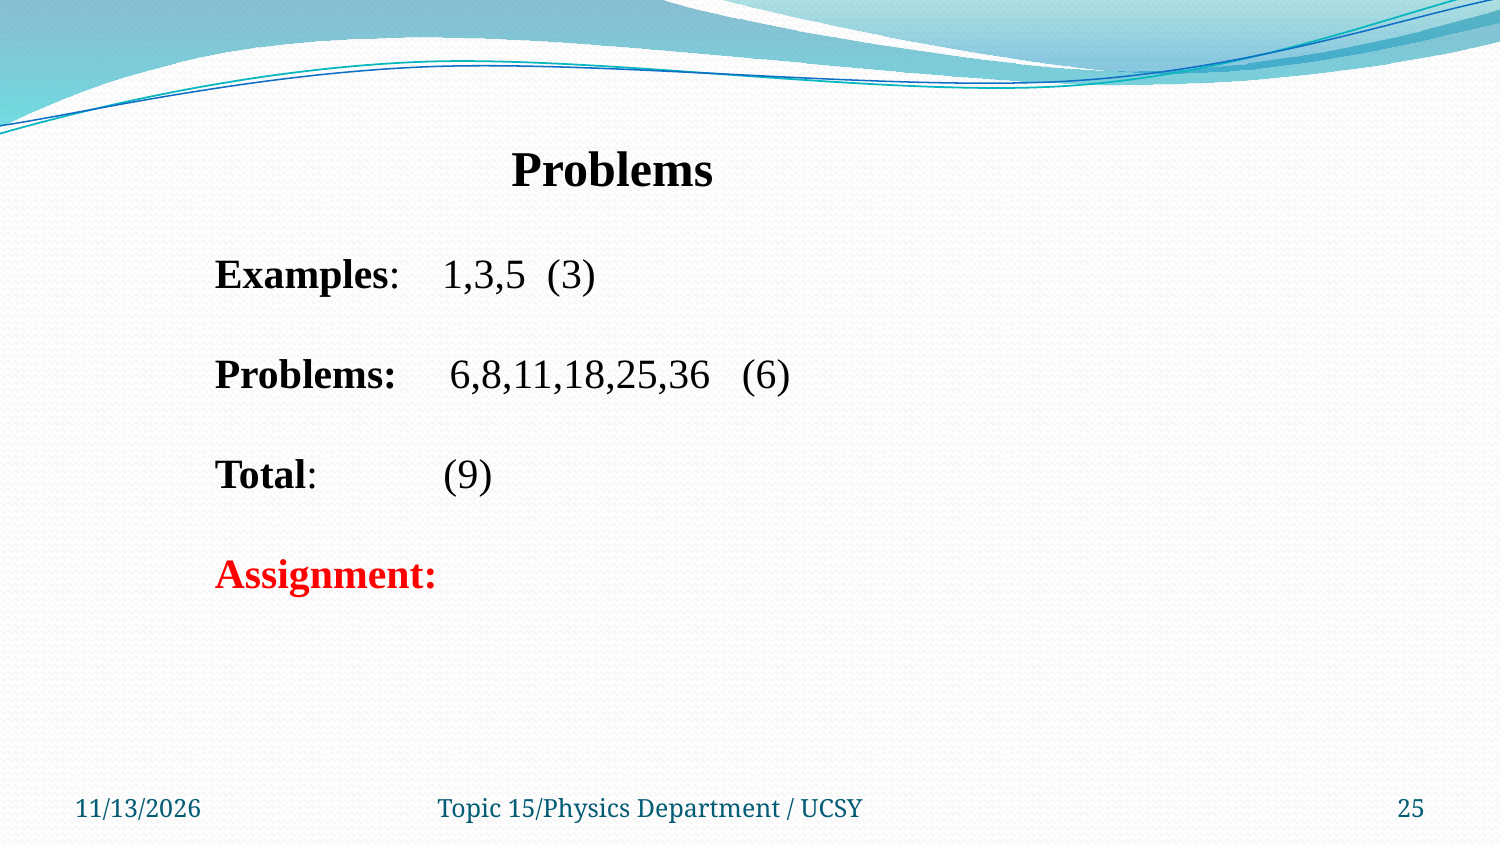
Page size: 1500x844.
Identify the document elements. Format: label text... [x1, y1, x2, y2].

slide_number 25 [1299, 782, 1425, 827]
text_box Problems Examples: 1,3,5 (3) Problems: 6,8,11,18,25,36 (6) Total: (9) Assignment: [199, 69, 1025, 604]
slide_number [75, 782, 425, 827]
footer Topic 15/Physics Department / UCSY [437, 782, 988, 827]
